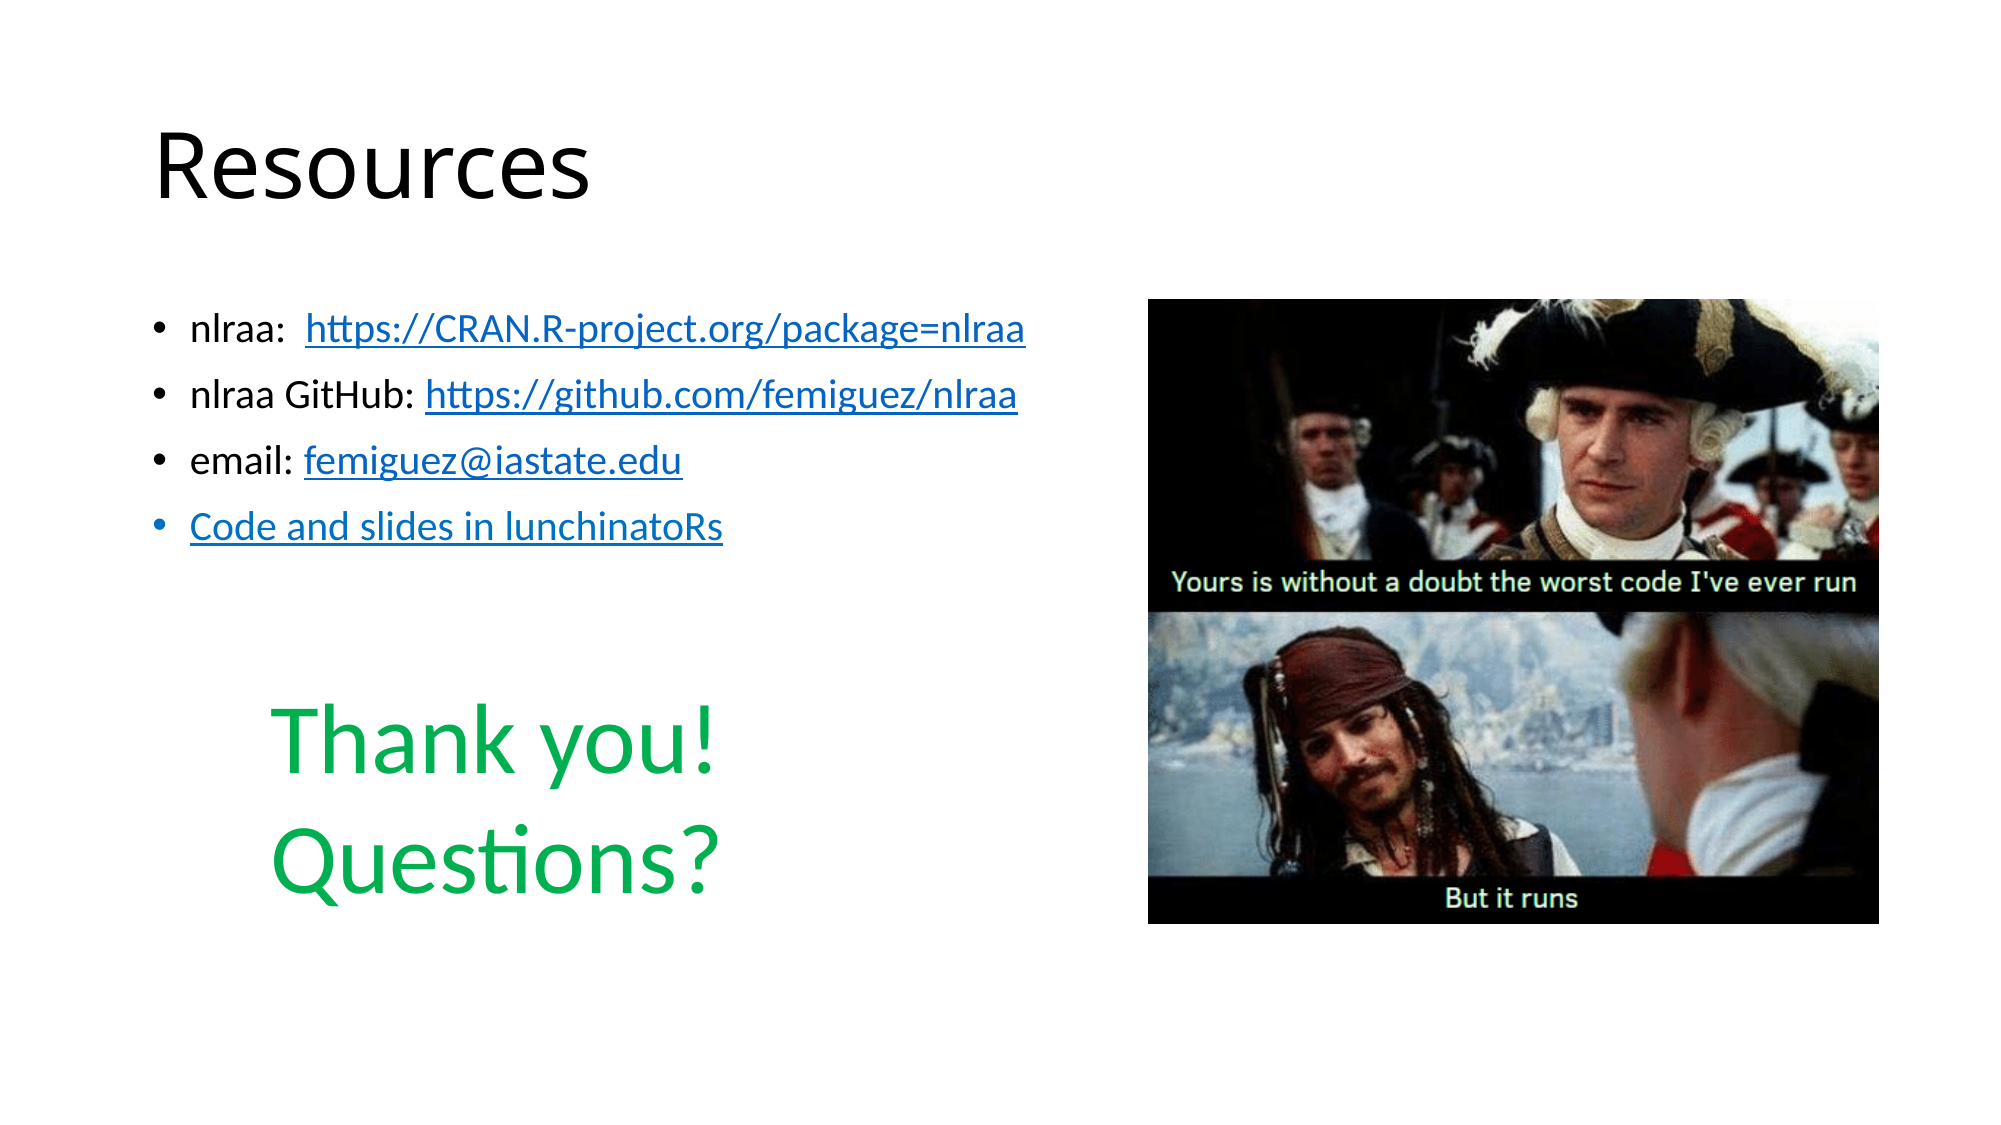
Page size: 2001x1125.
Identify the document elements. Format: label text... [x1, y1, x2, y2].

picture [1148, 299, 1879, 924]
text_box Thank you! Questions? [255, 666, 739, 921]
title Resources [137, 59, 1863, 278]
list nlraa: https://CRAN.R-project.org/package=nlraa nlraa GitHub: https://github.com/femiguez/nlraa email: femiguez@iastate.edu Code and slides in lunchinatoRs [137, 299, 1078, 662]
